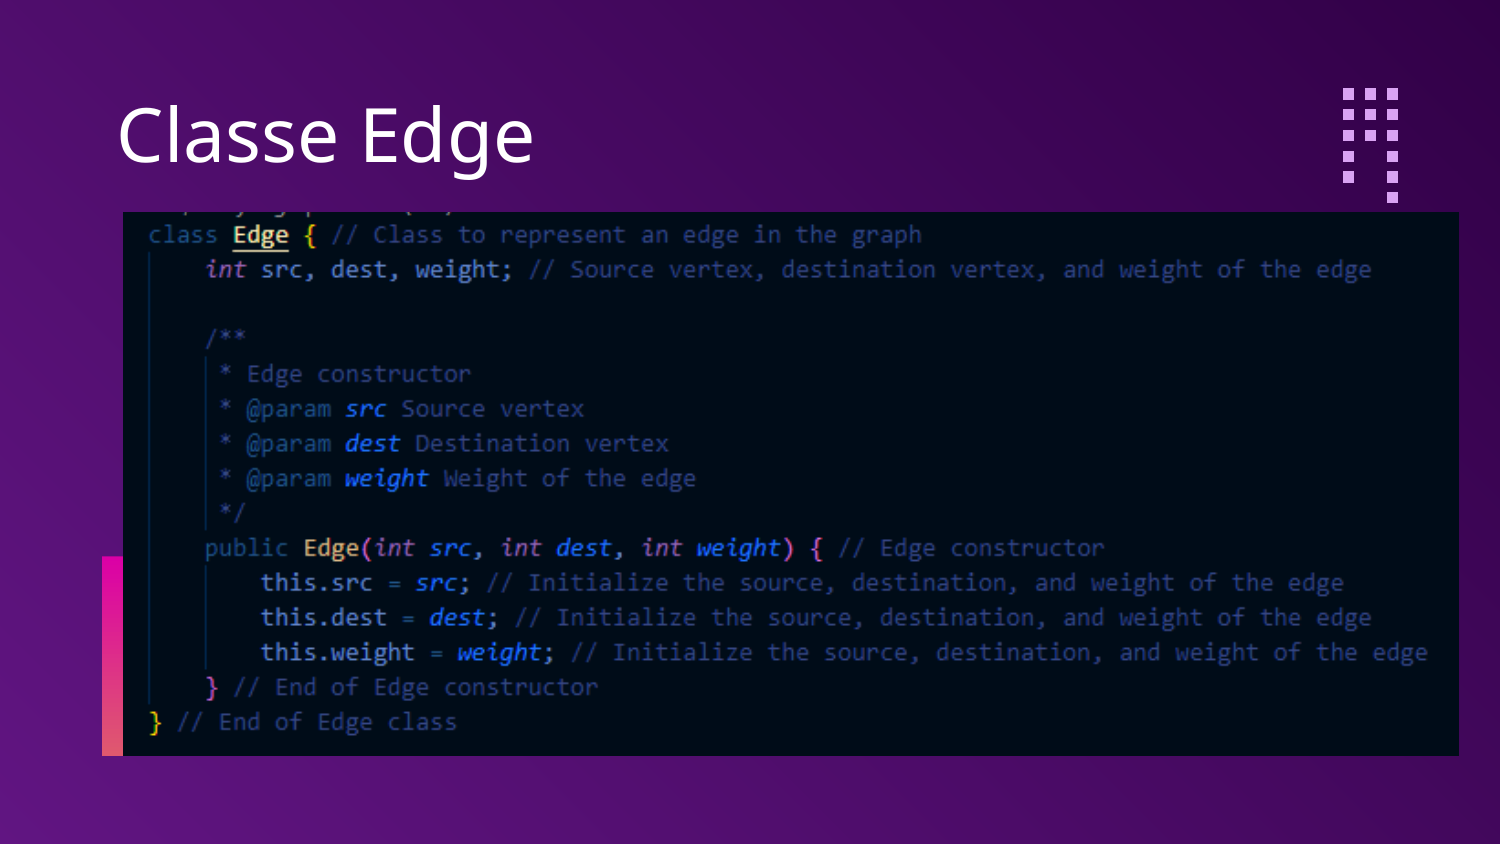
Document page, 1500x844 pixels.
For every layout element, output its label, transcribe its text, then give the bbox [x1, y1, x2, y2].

picture [123, 212, 1459, 756]
text_box [101, 556, 118, 756]
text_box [1342, 88, 1399, 211]
title Classe Edge [101, 72, 1399, 167]
